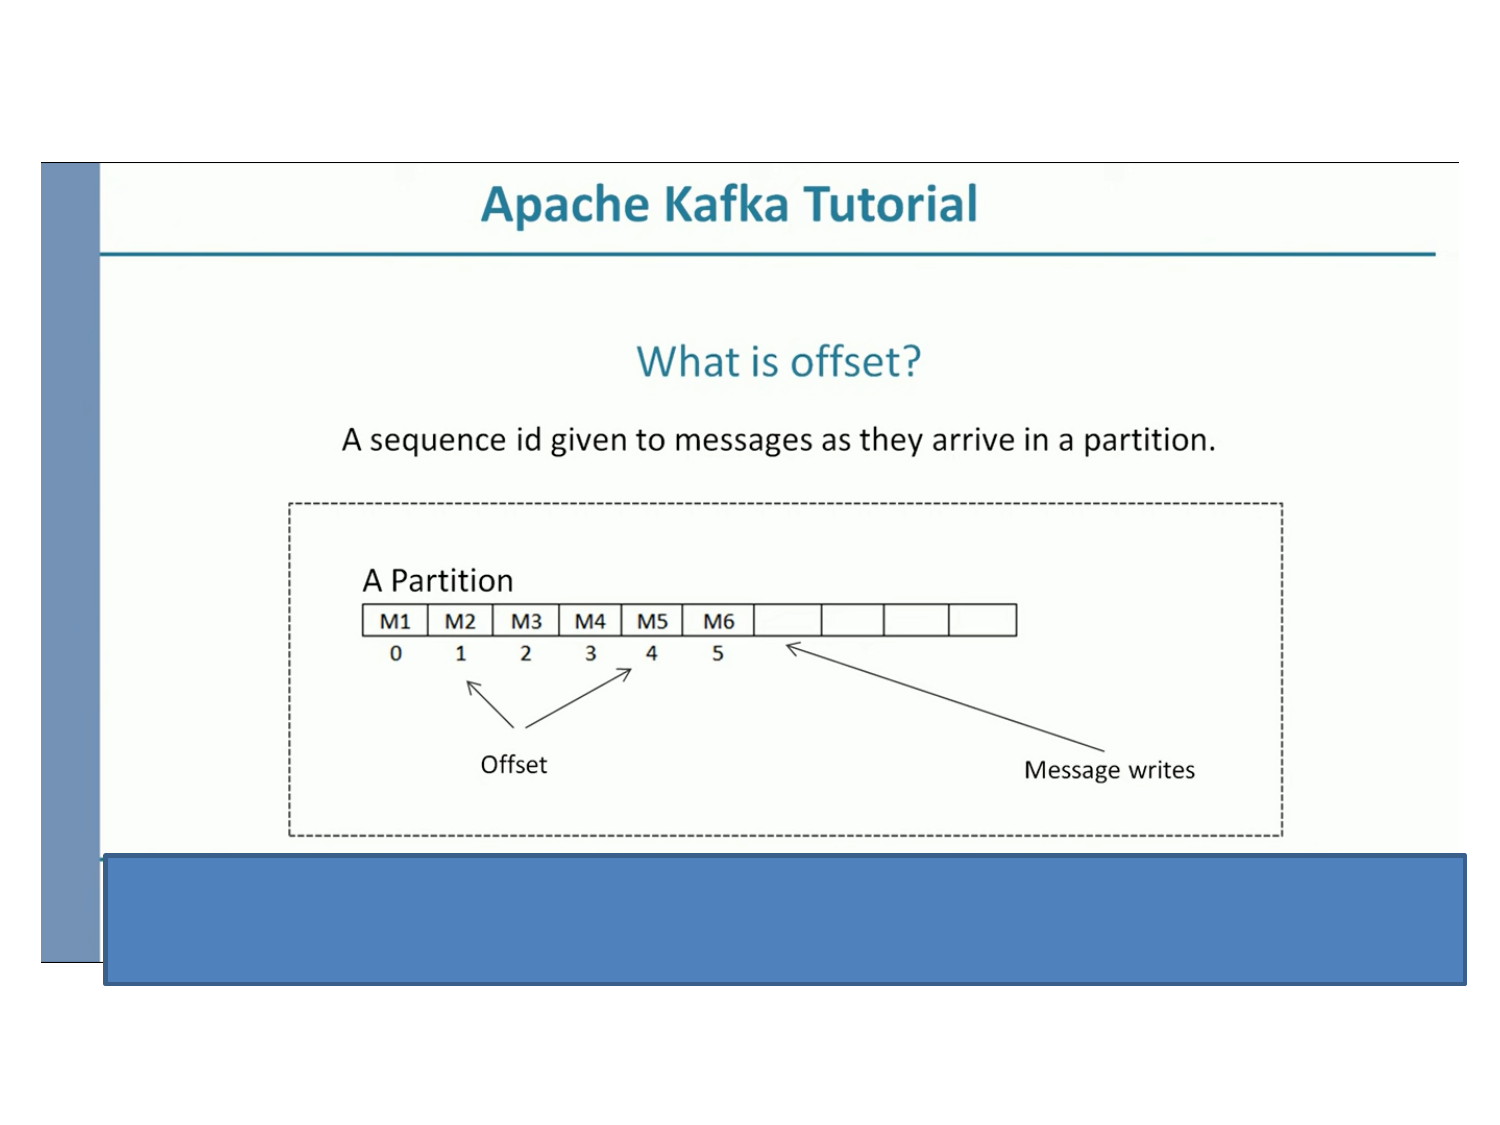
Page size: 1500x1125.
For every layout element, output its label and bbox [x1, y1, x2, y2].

text_box [103, 853, 1467, 986]
picture [41, 162, 1459, 963]
